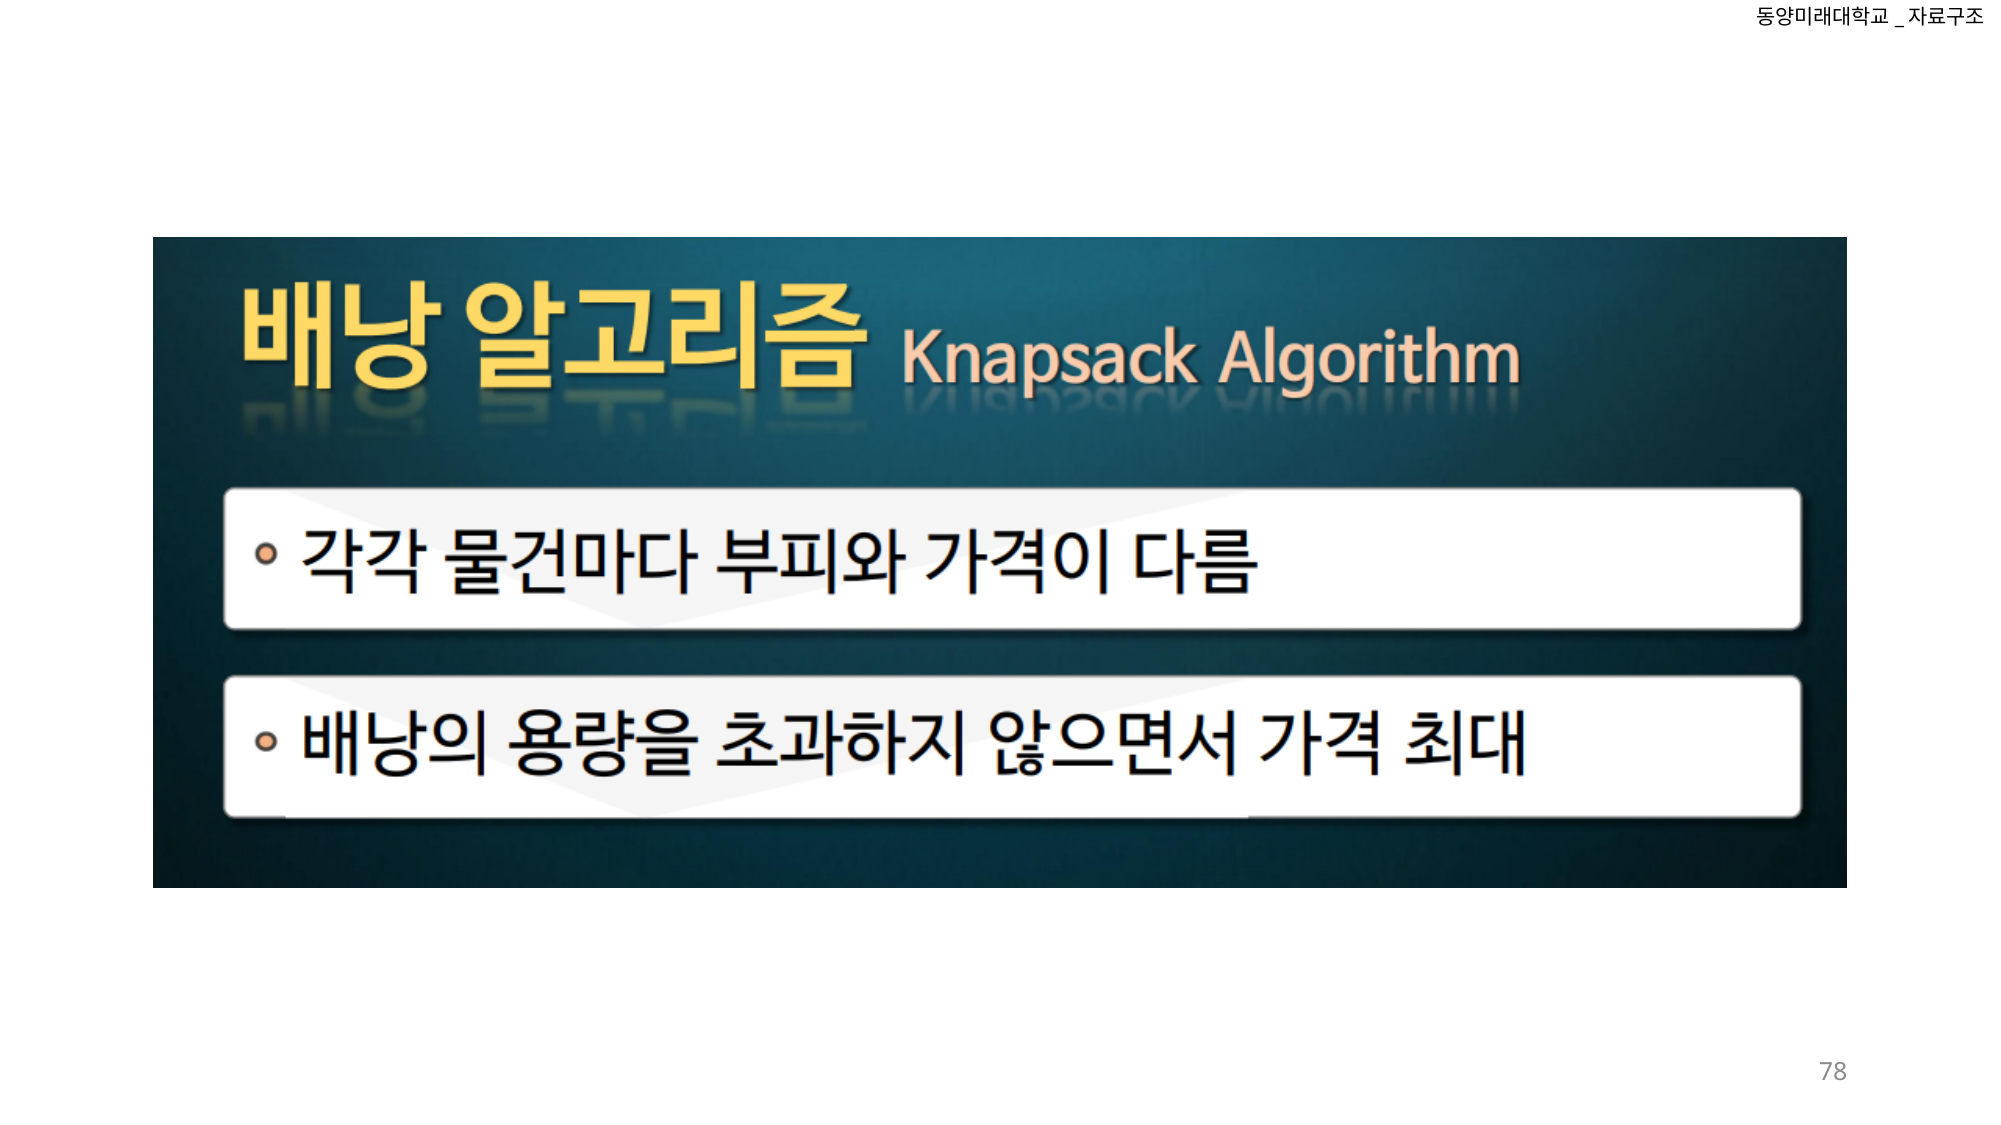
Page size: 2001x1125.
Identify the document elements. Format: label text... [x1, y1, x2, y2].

picture [152, 237, 1847, 888]
slide_number 78 [1412, 1042, 1863, 1103]
text_box 동양미래대학교_자료구조 [1474, 0, 2000, 120]
